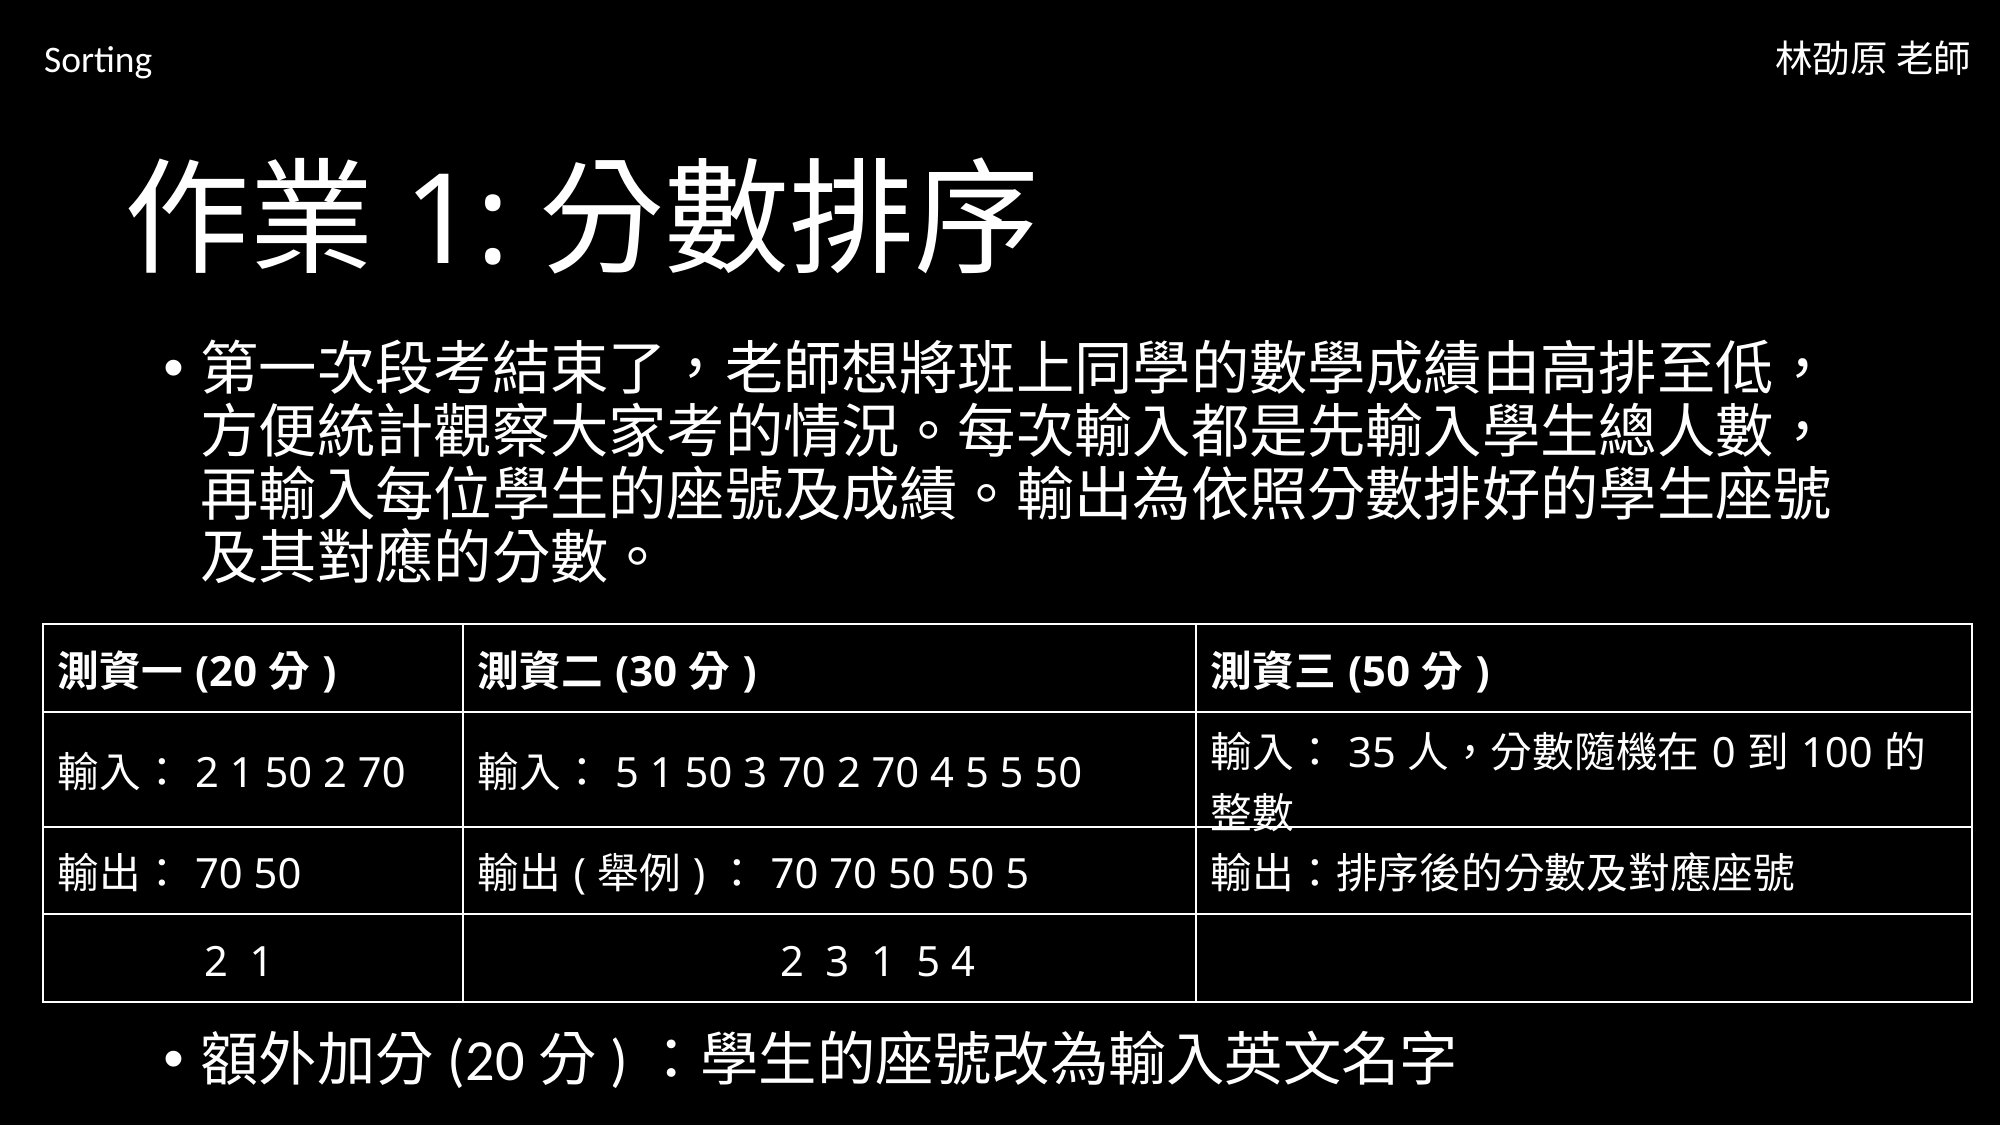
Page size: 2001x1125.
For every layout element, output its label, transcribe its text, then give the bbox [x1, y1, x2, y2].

table_cell 輸出：70 50 [44, 828, 462, 913]
table_cell 輸出(舉例)：70 70 50 50 5 [464, 828, 1195, 913]
table_cell 輸入：2 1 50 2 70 [44, 713, 462, 826]
text_box 林劭原 老師 [1760, 27, 1987, 87]
title 作業1:分數排序 [109, 114, 1905, 333]
table_cell 輸出： 2 1 [44, 915, 462, 1001]
table_cell 輸入：35人，分數隨機在0到100的整數 [1197, 713, 1971, 826]
table_header 測資三(50分) [1197, 625, 1971, 711]
list 第一次段考結束了，老師想將班上同學的數學成績由高排至低，方便統計觀察大家考的情況。每次輸入都是先輸入學生總人數，再輸入每位學生的座號及成績。輸出為依照分數排好的學生座號及其對應的分數。 額外加分(20分)：學生的座號改為輸入英文名字 [148, 1003, 1874, 1119]
text_box Sorting [29, 27, 168, 87]
table_cell 輸出(舉例)： 2 3 1 5 4 [464, 915, 1195, 1001]
table_cell 輸入：5 1 50 3 70 2 70 4 5 5 50 [464, 713, 1195, 826]
table_header 測資二(30分) [464, 625, 1195, 711]
table_cell [1197, 915, 1971, 1001]
table_cell 輸出：排序後的分數及對應座號 [1197, 828, 1971, 913]
table_header 測資一(20分) [44, 625, 462, 711]
list 第一次段考結束了，老師想將班上同學的數學成績由高排至低，方便統計觀察大家考的情況。每次輸入都是先輸入學生總人數，再輸入每位學生的座號及成績。輸出為依照分數排好的學生座號及其對應的分數。 額外加分(20分)：學生的座號改為輸入英文名字 [148, 332, 1874, 623]
